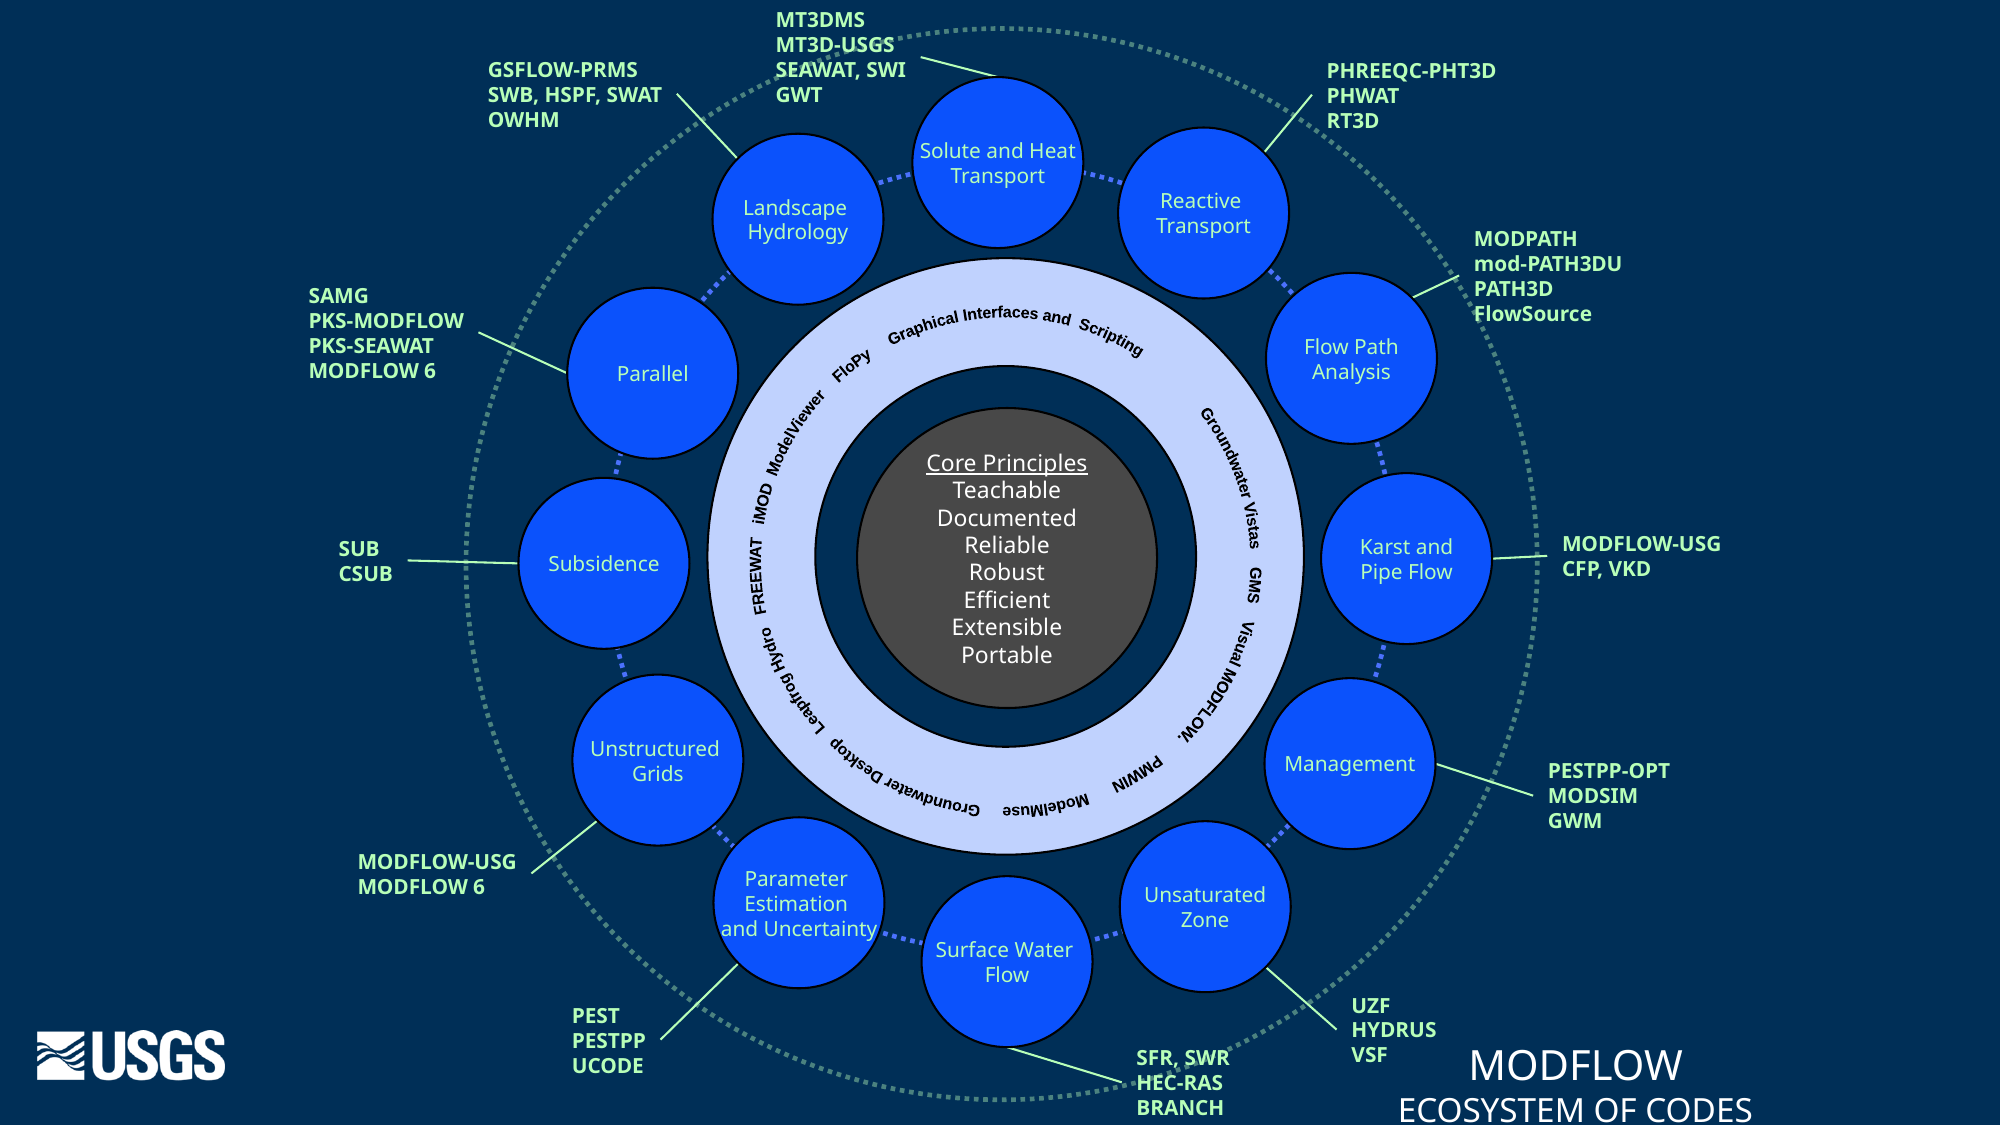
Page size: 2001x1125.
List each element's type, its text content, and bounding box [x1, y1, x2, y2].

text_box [1411, 275, 1466, 299]
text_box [1435, 763, 1538, 797]
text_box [915, 57, 999, 78]
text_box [299, 0, 1729, 1125]
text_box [1263, 94, 1319, 153]
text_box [657, 963, 739, 1041]
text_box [671, 94, 738, 159]
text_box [405, 560, 519, 564]
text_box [471, 332, 568, 374]
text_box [1006, 1046, 1126, 1084]
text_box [523, 820, 598, 875]
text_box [1265, 966, 1342, 1031]
text_box MODFLOW ECOSYSTEM OF CODES [1732, 1031, 1768, 1125]
